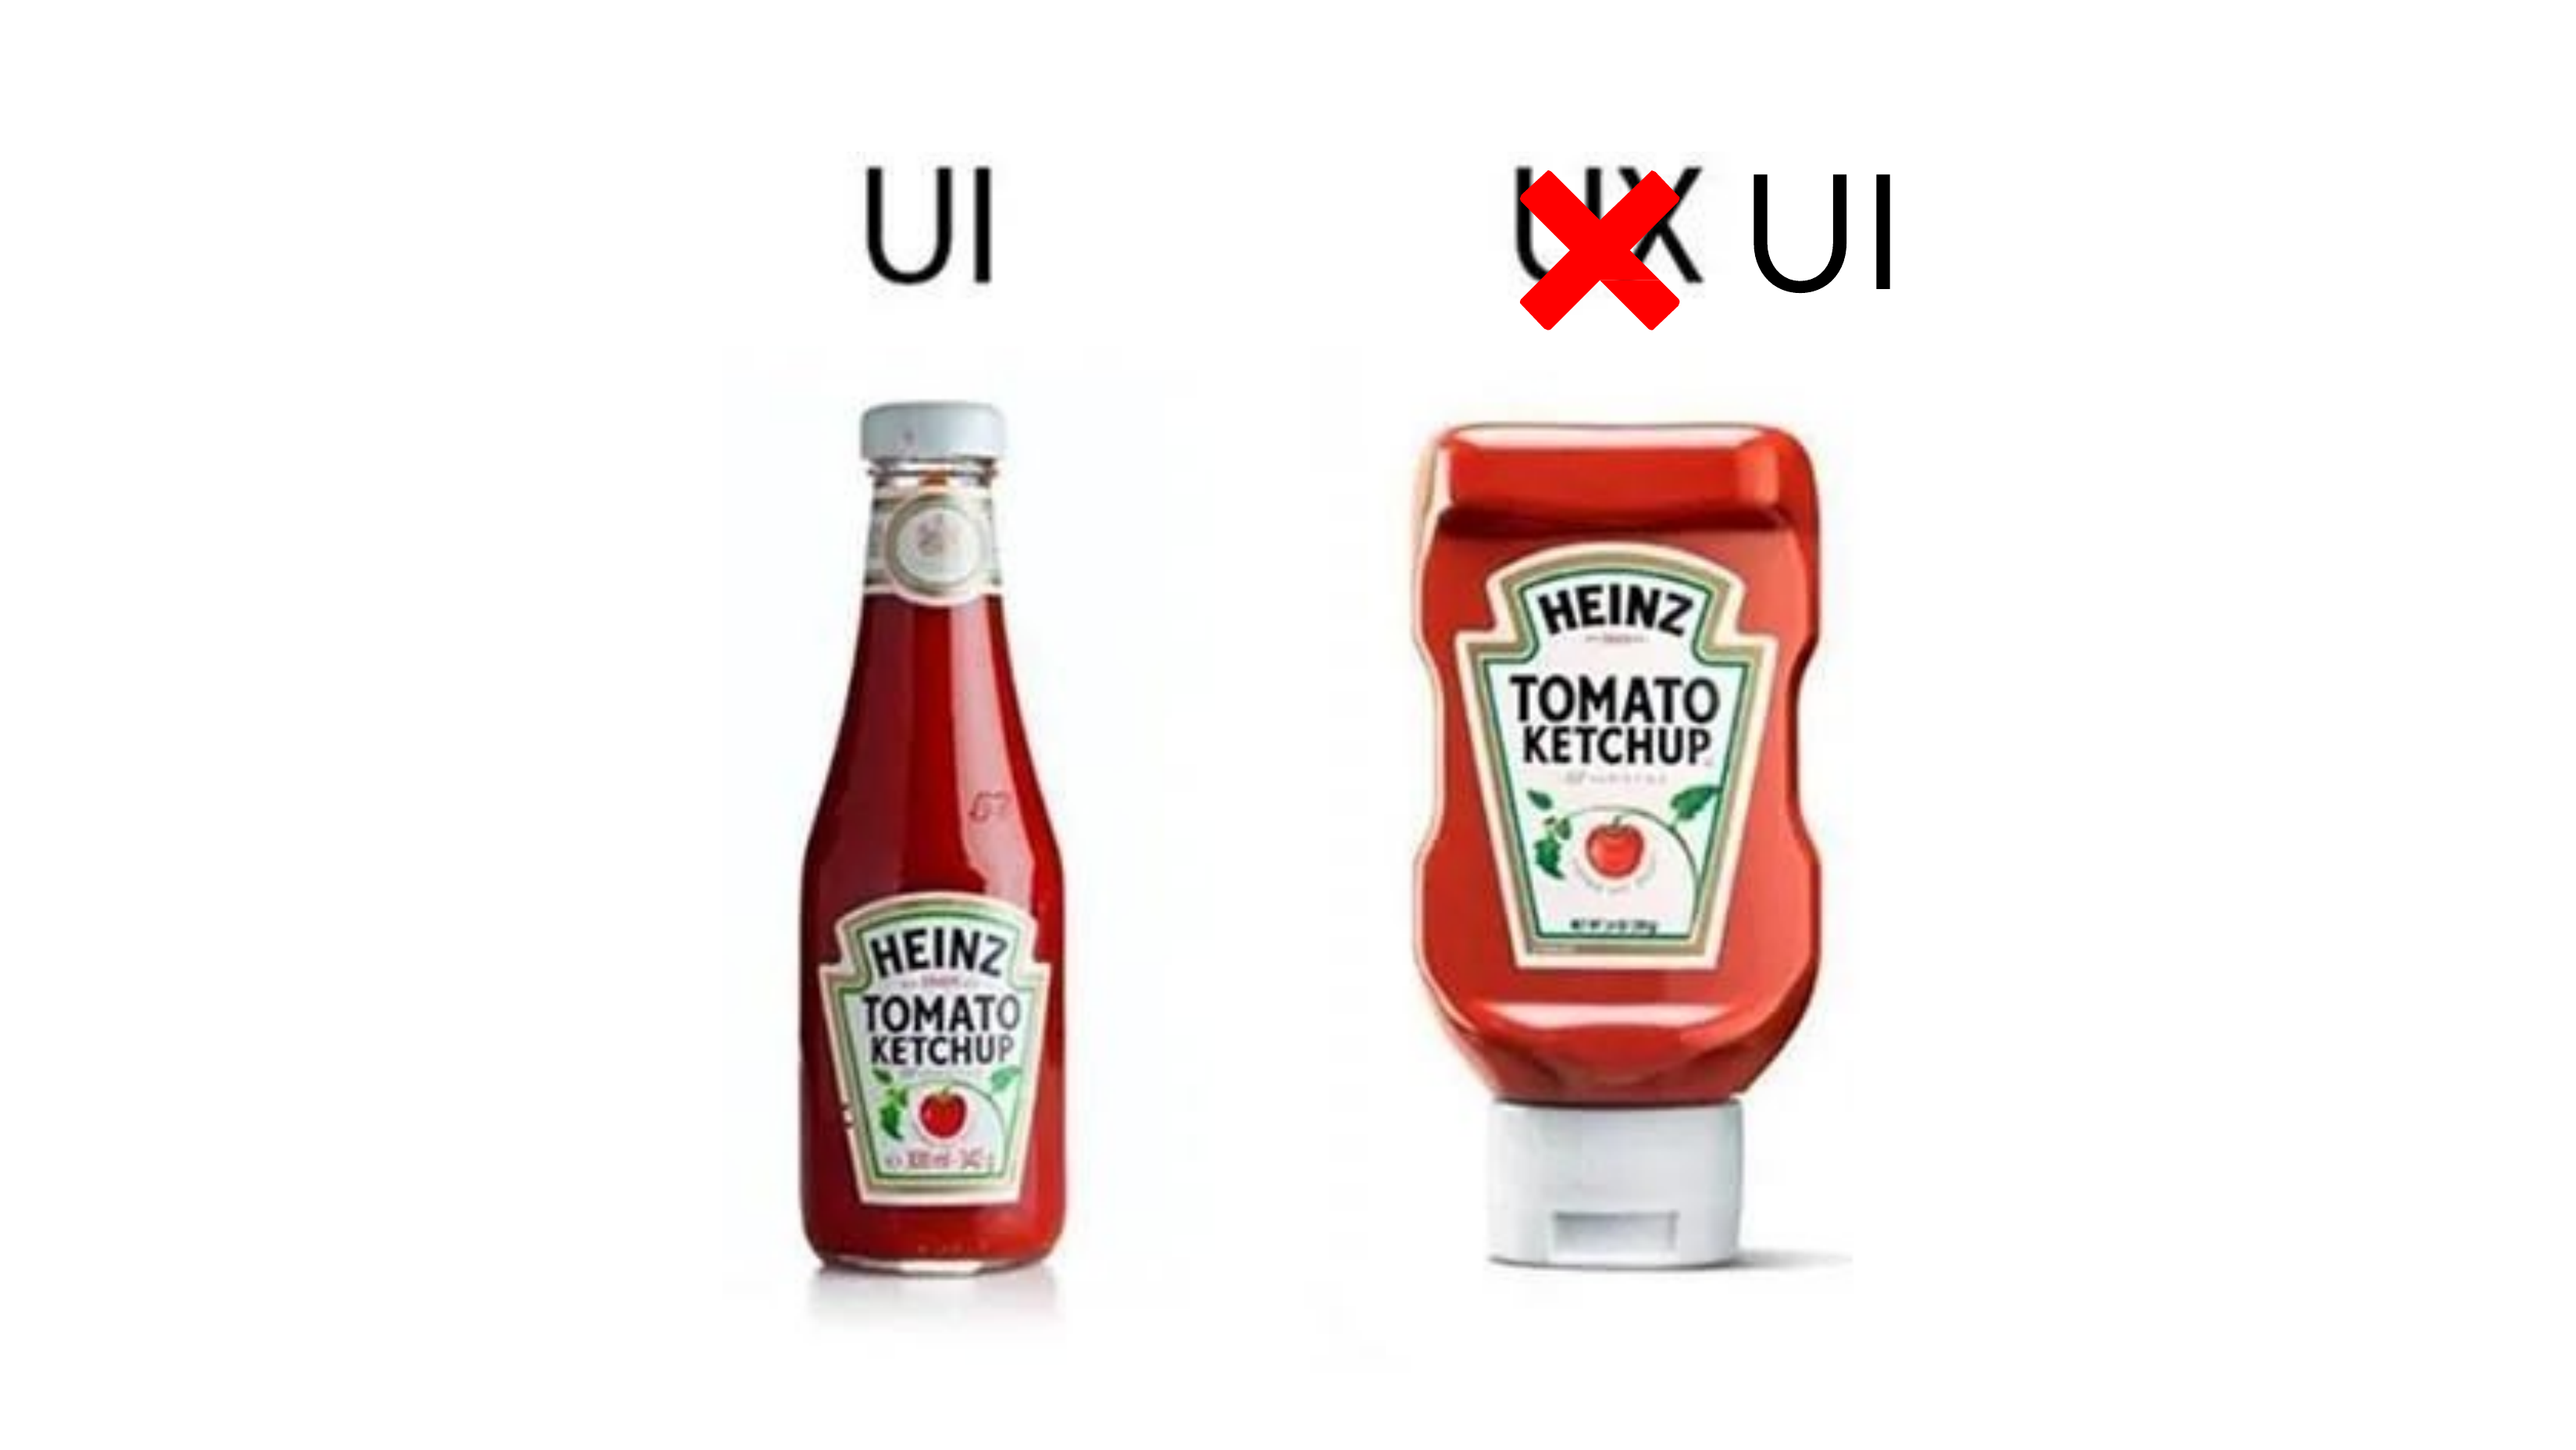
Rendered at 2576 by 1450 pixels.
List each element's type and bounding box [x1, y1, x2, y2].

text_box [722, 151, 1890, 1373]
